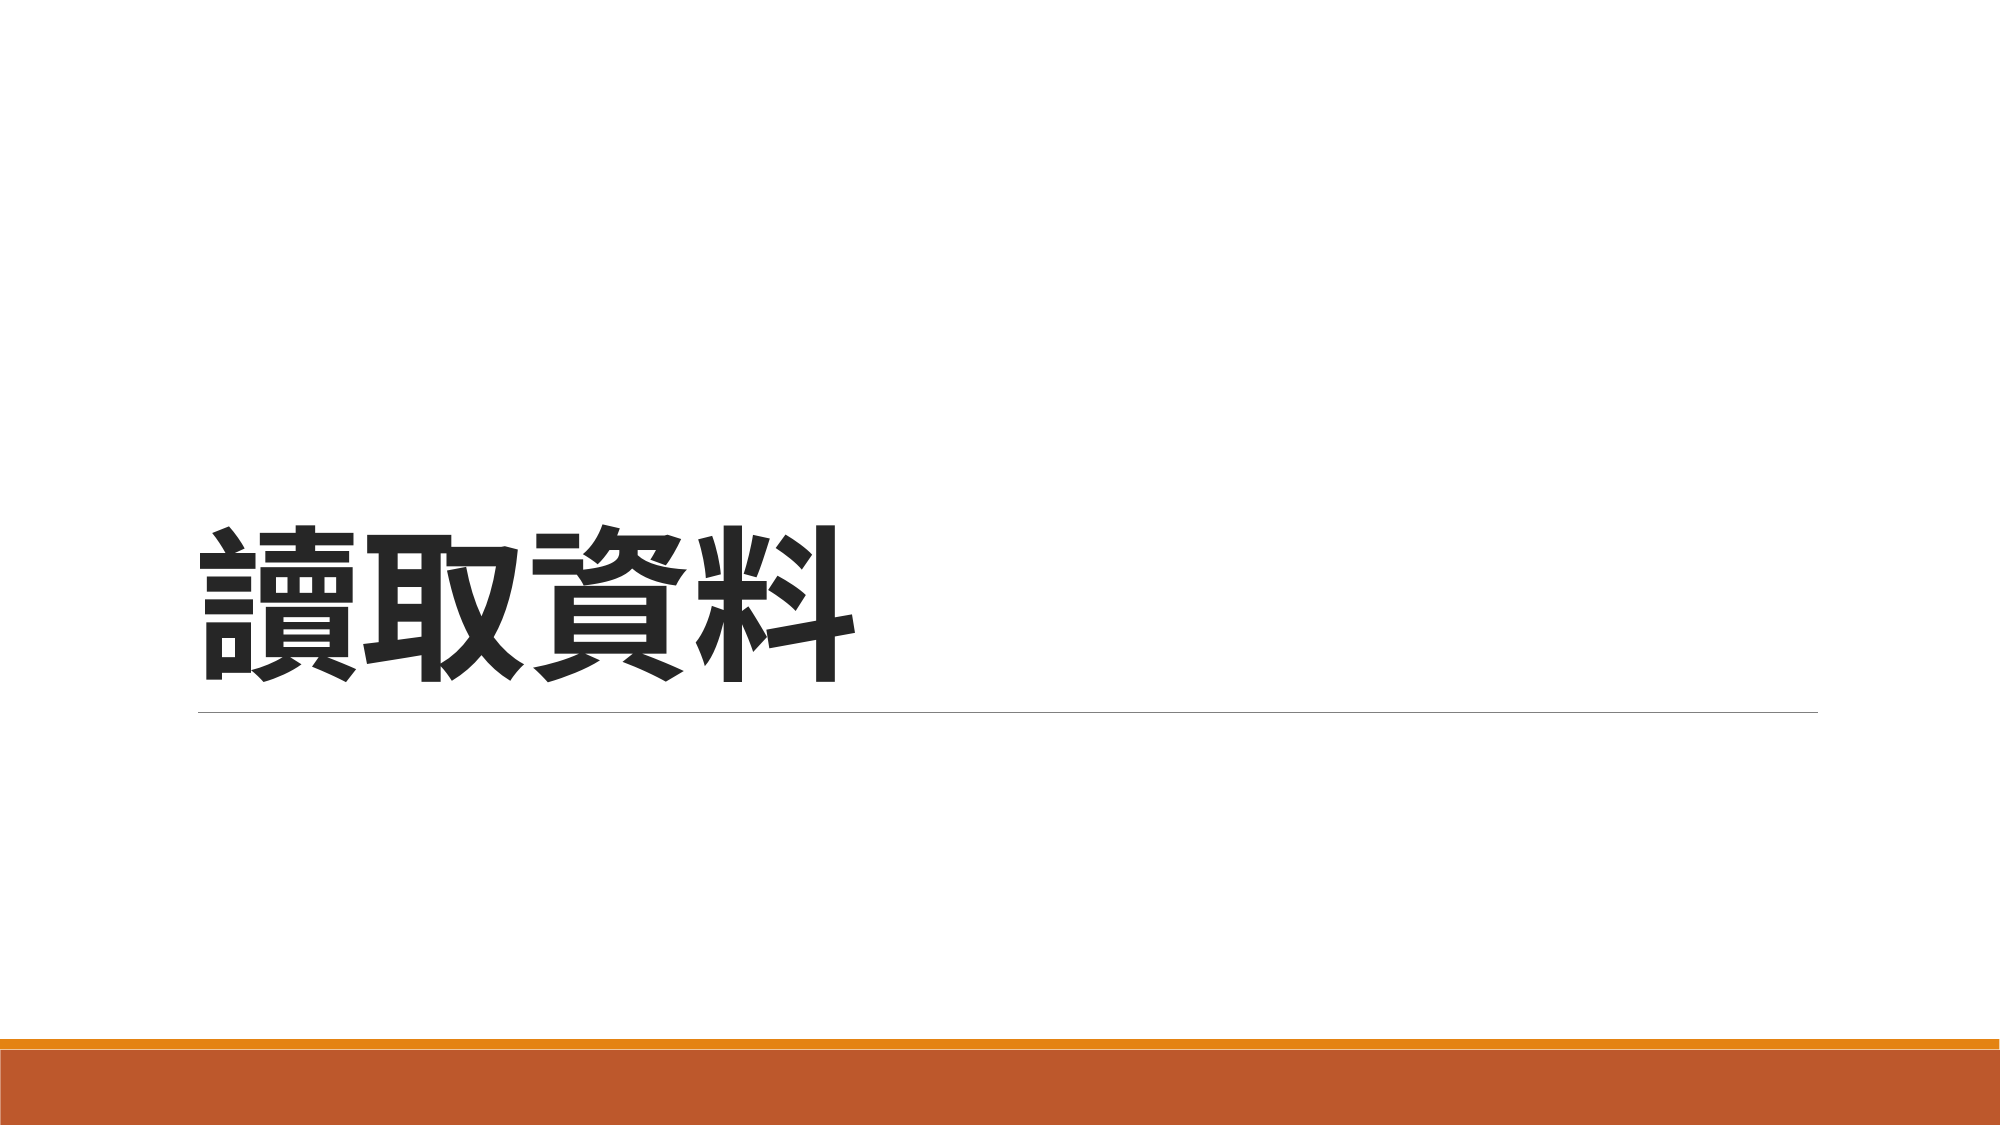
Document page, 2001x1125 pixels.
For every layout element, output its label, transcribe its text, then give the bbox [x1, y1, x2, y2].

title 讀取資料 [180, 124, 1830, 710]
